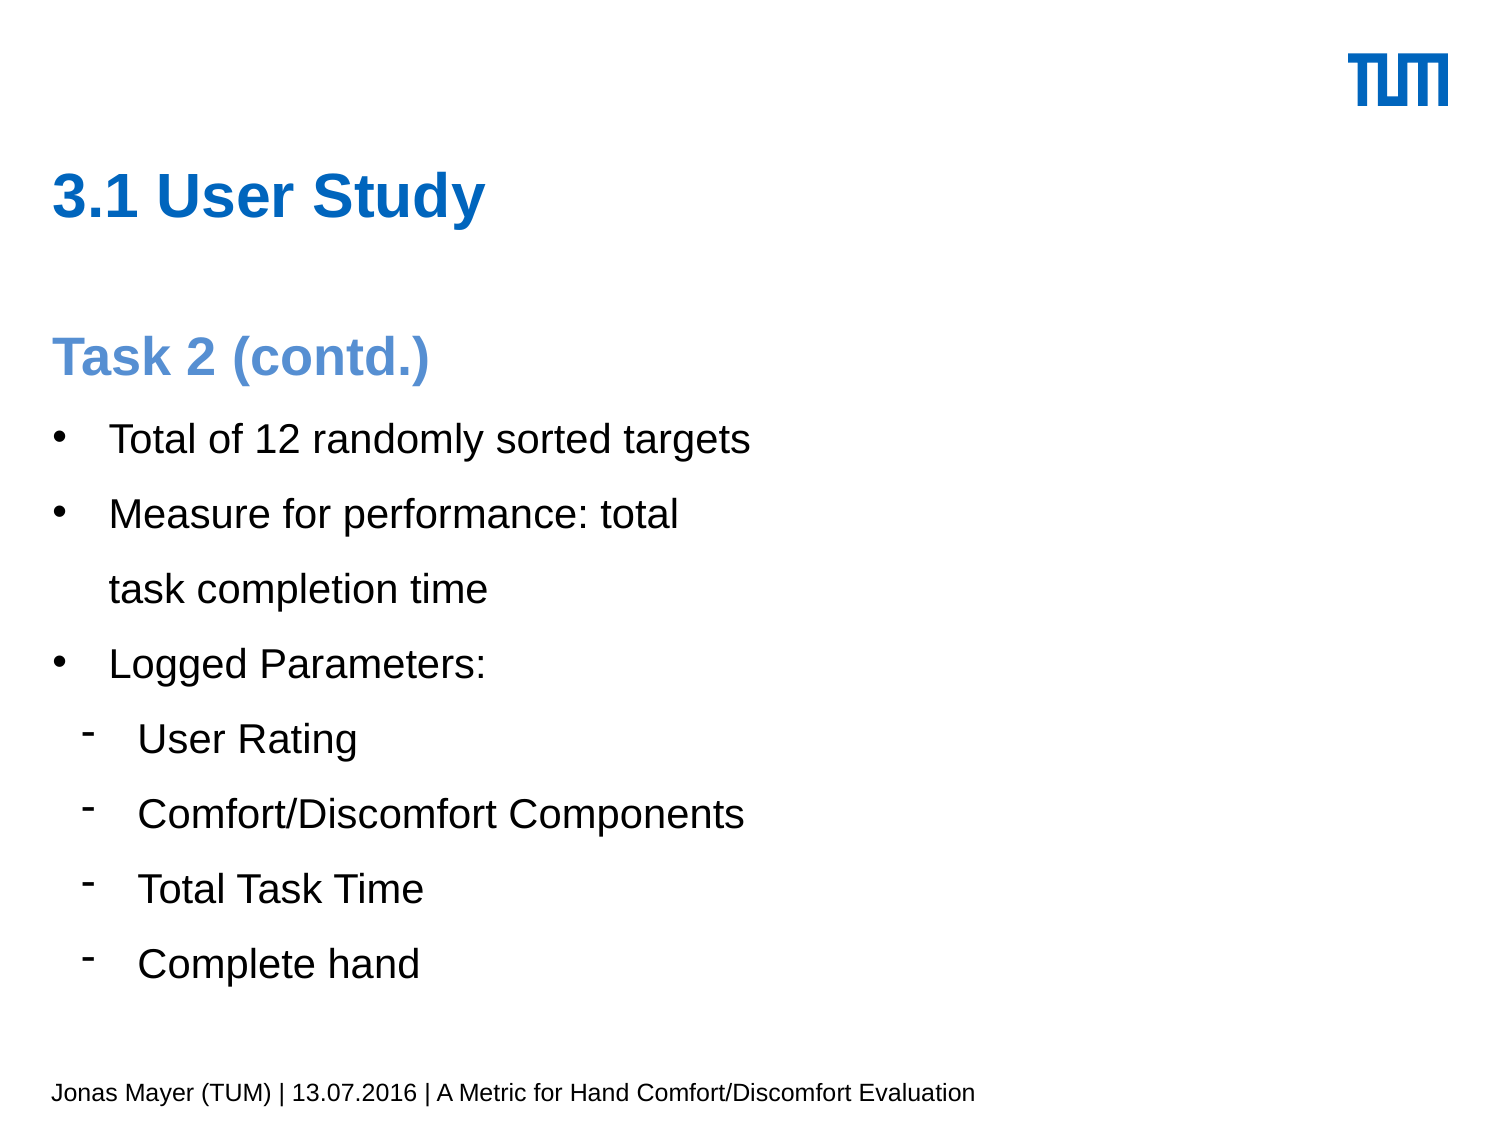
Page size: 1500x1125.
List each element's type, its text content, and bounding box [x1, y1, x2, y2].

list Task 2 (contd.) Total of 12 randomly sorted targets Measure for performance: total task completion time Logged Parameters: User Rating Comfort/Discomfort Components Total Task Time Complete hand [52, 288, 766, 1061]
footer Jonas Mayer (TUM) | 13.07.2016 | A Metric for Hand Comfort/Discomfort Evaluation [51, 1061, 1112, 1122]
title 3.1 User Study [52, 162, 1449, 231]
